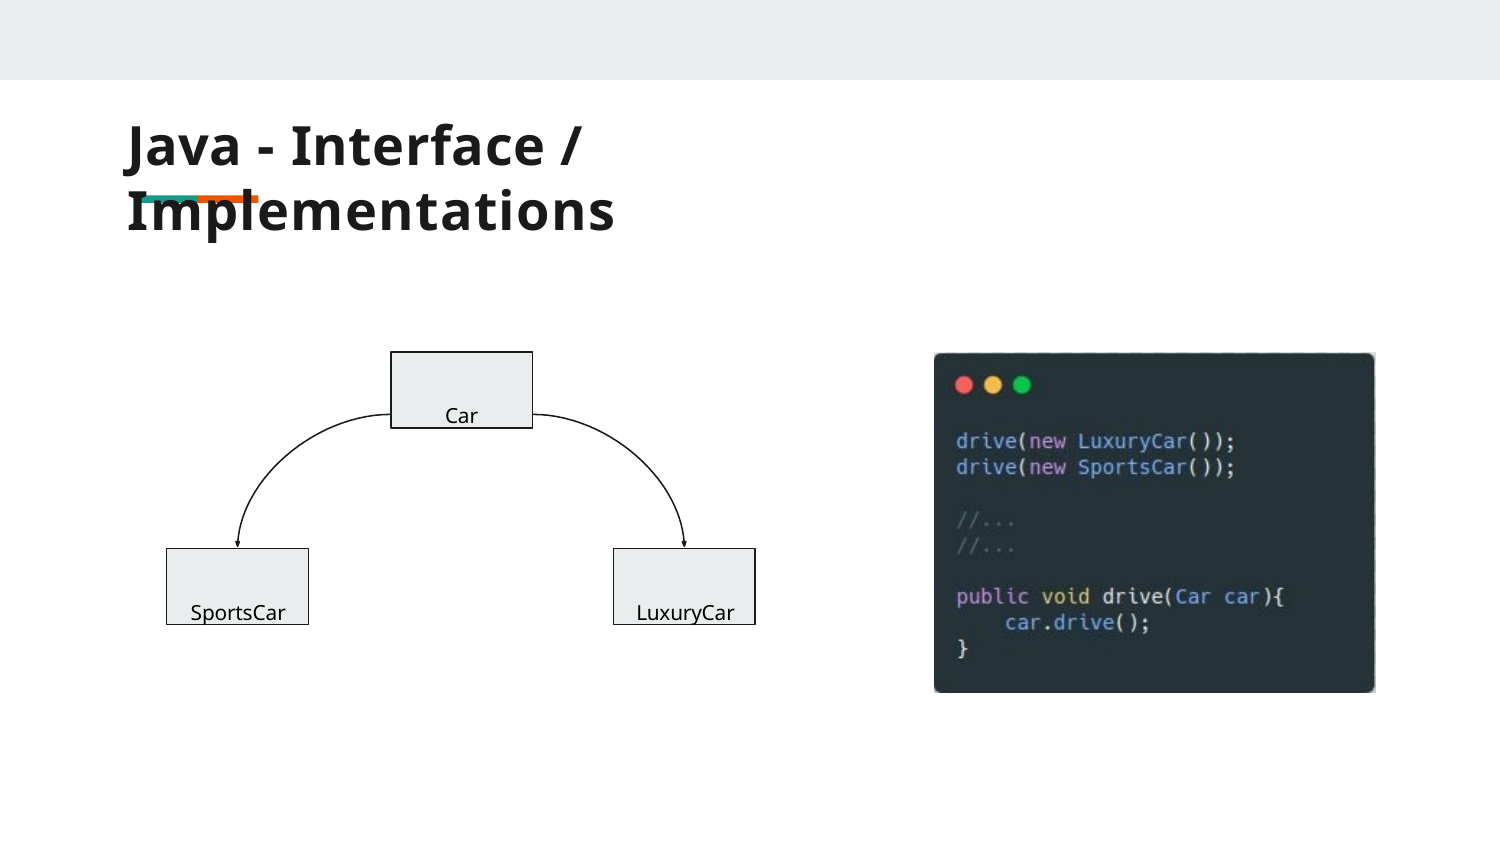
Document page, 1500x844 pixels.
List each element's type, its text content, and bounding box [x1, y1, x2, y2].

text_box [234, 413, 392, 548]
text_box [531, 413, 687, 548]
text_box Car [390, 352, 533, 429]
text_box LuxuryCar [613, 548, 756, 625]
picture [934, 351, 1376, 694]
text_box SportsCar [166, 548, 309, 625]
title Java - Interface / Implementations [125, 109, 1039, 253]
